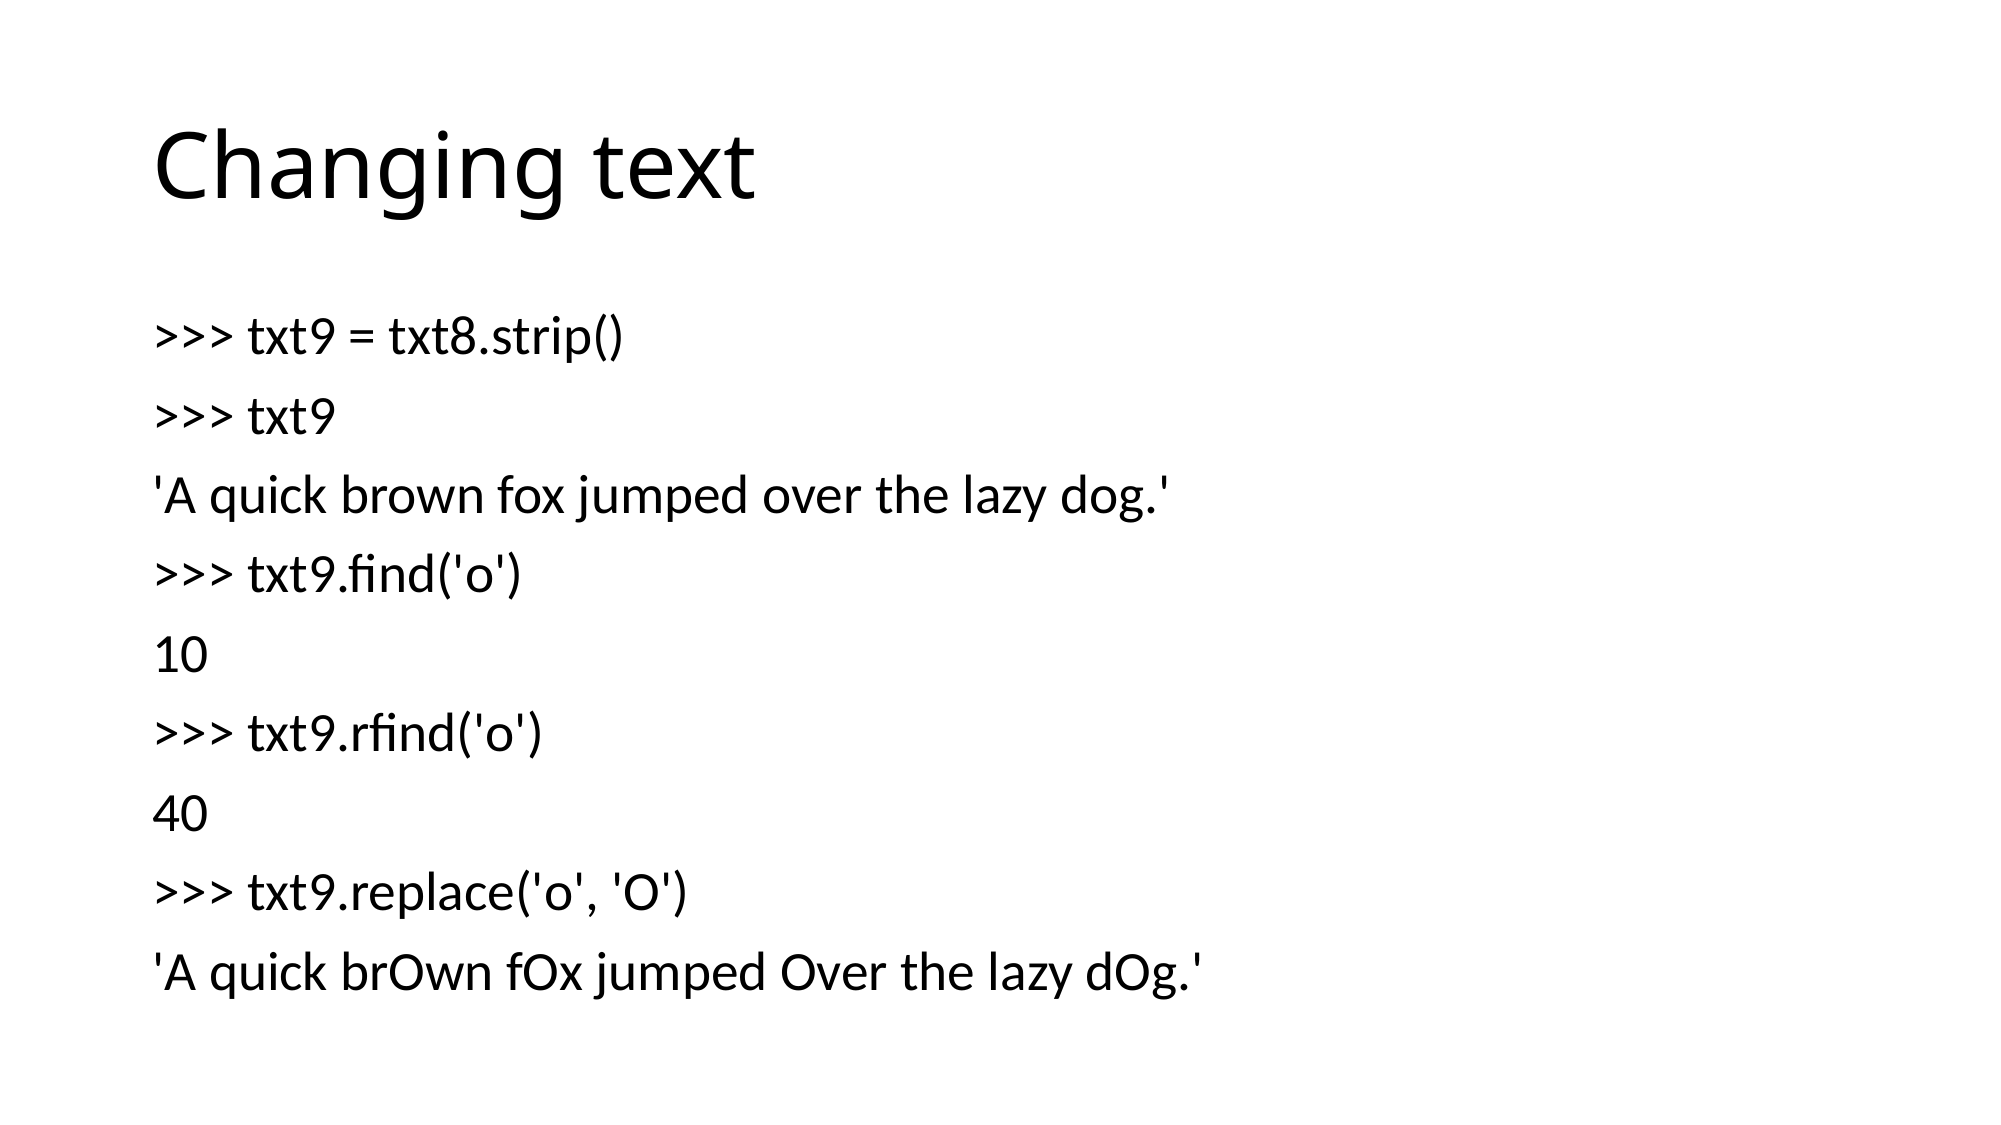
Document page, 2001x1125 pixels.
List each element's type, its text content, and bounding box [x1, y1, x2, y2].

title Changing text [137, 59, 1863, 278]
list >>> txt9 = txt8.strip() >>> txt9 'A quick brown fox jumped over the lazy dog.' >>> txt9.find('o') 10 >>> txt9.rfind('o') 40 >>> txt9.replace('o', 'O') 'A quick brOwn fOx jumped Over the lazy dOg.' [137, 299, 1863, 1014]
